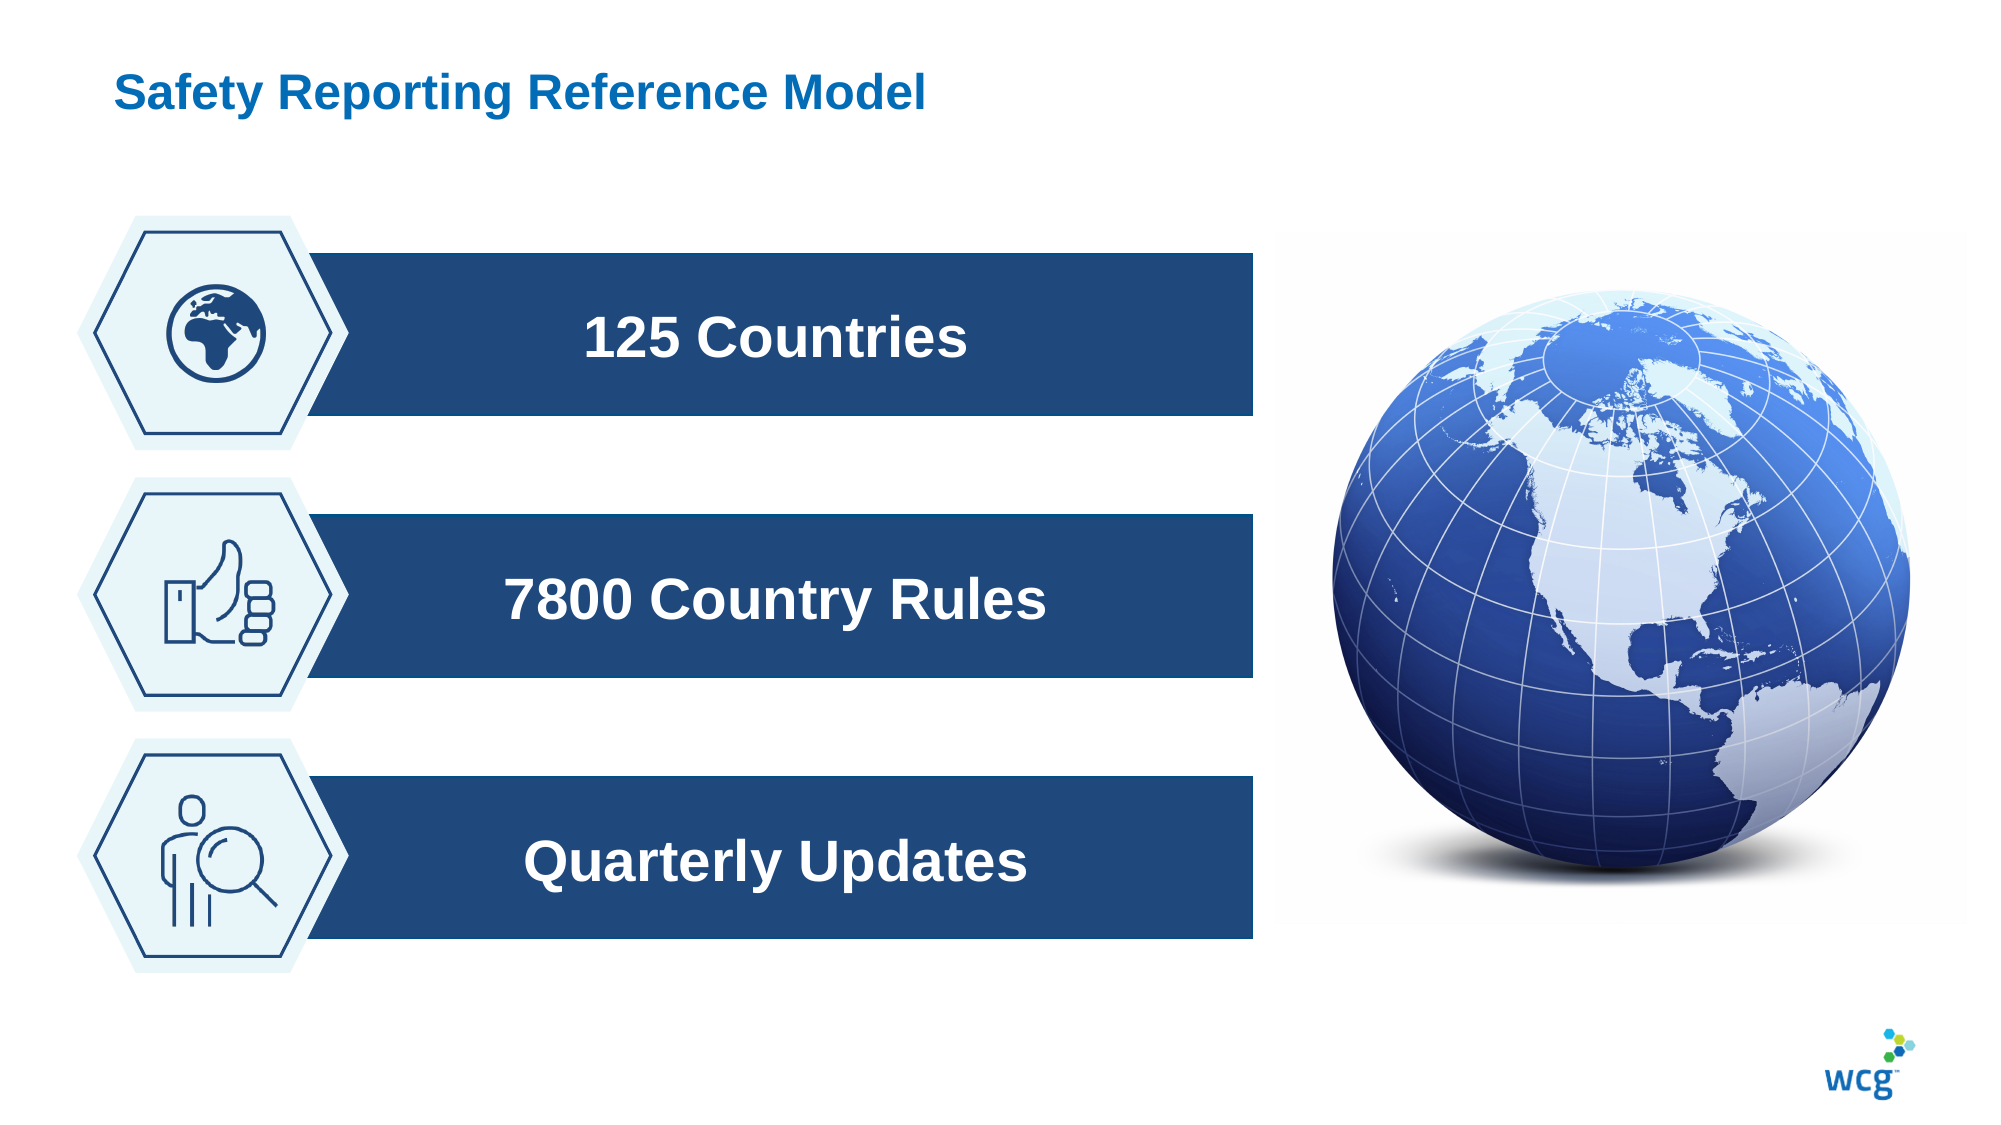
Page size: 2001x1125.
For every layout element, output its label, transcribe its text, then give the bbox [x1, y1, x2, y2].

text_box Quarterly Updates [309, 776, 1253, 939]
text_box [93, 231, 332, 435]
text_box [93, 753, 332, 958]
text_box Safety Reporting Reference Model [98, 52, 943, 128]
text_box 125 Countries [309, 253, 1253, 416]
text_box [93, 492, 332, 697]
picture [1819, 1026, 1921, 1104]
text_box [75, 476, 350, 713]
picture [163, 538, 276, 647]
picture [1274, 232, 1967, 924]
text_box [75, 737, 350, 974]
text_box [75, 214, 350, 452]
picture [159, 793, 279, 929]
picture [153, 271, 279, 396]
text_box 7800 Country Rules [309, 514, 1253, 678]
